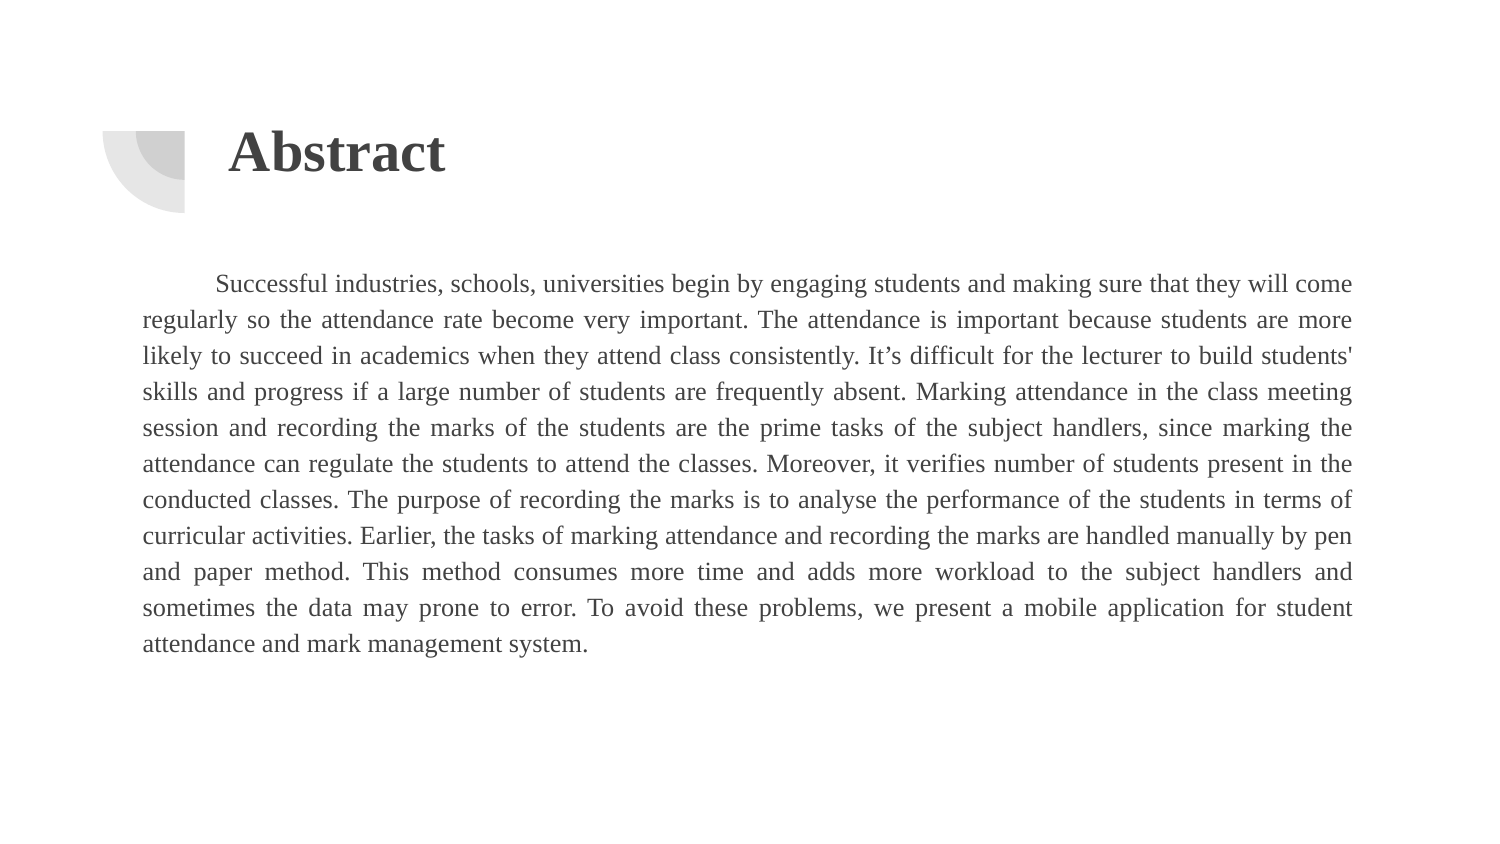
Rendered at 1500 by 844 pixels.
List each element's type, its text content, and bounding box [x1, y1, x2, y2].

list Successful industries, schools, universities begin by engaging students and making sure that they will come regularly so the attendance rate become very important. The attendance is important because students are more likely to succeed in academics when they attend class consistently. It’s difficult for the lecturer to build students' skills and progress if a large number of students are frequently absent. Marking attendance in the class meeting session and recording the marks of the students are the prime tasks of the subject handlers, since marking the attendance can regulate the students to attend the classes. Moreover, it verifies number of students present in the conducted classes. The purpose of recording the marks is to analyse the performance of the students in terms of curricular activities. Earlier, the tasks of marking attendance and recording the marks are handled manually by pen and paper method. This method consumes more time and adds more workload to the subject handlers and sometimes the data may prone to error. To avoid these problems, we present a mobile application for student attendance and mark management system. [127, 246, 1369, 675]
title Abstract [213, 98, 1368, 246]
